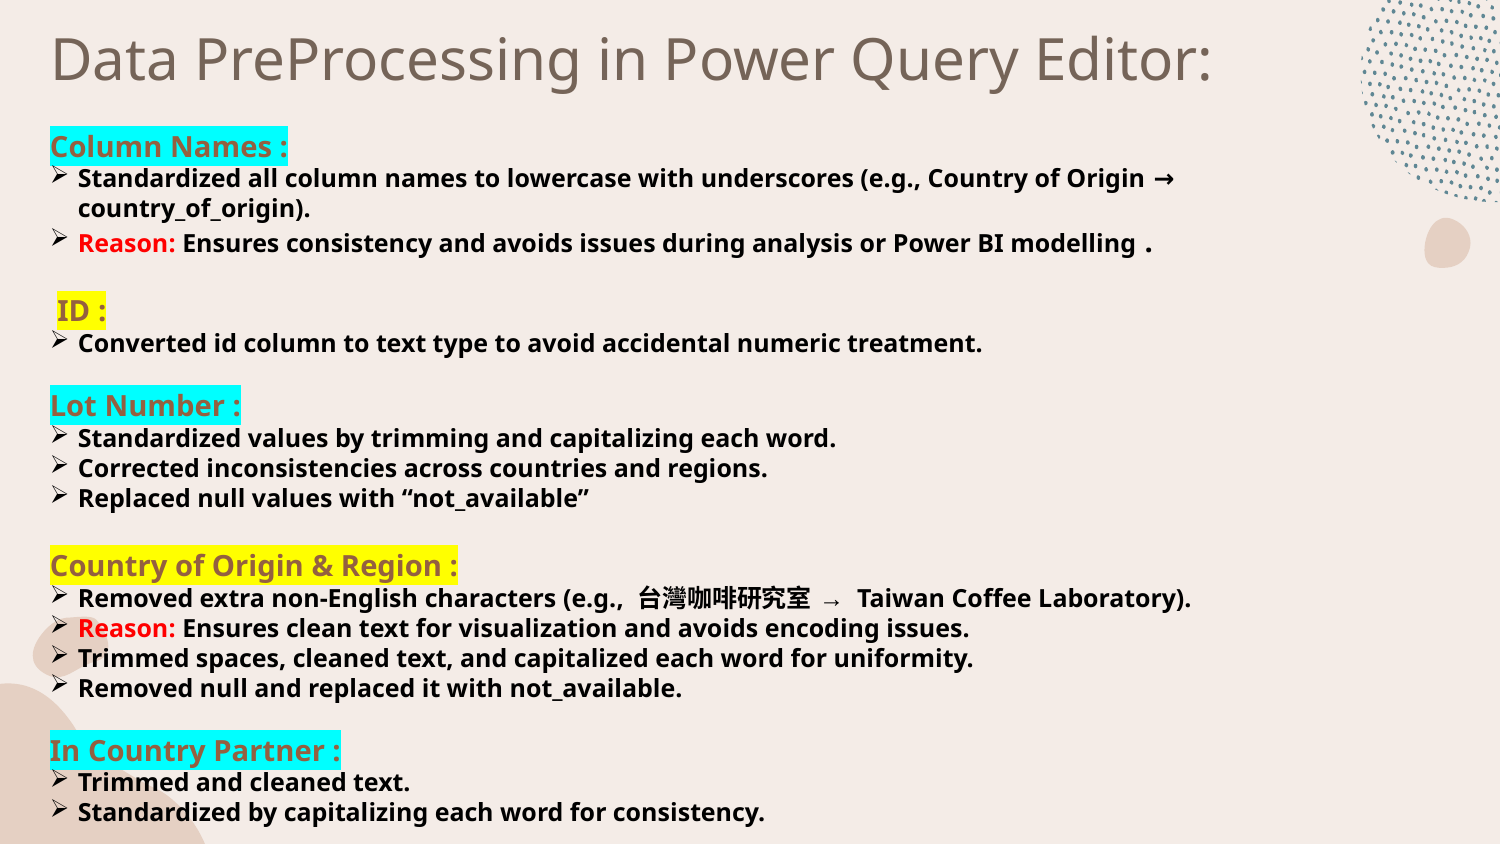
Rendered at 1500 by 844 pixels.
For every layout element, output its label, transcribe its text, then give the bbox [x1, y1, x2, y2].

text_box Column Names : Standardized all column names to lowercase with underscores (e.g., Country of Origin → country_of_origin). Reason: Ensures consistency and avoids issues during analysis or Power BI modelling . ID : Converted id column to text type to avoid accidental numeric treatment. Lot Number : Standardized values by trimming and capitalizing each word. Corrected inconsistencies across countries and regions. Replaced null values with “not_available” Country of Origin & Region : Removed extra non-English characters (e.g., 台灣咖啡研究室 → Taiwan Coffee Laboratory). Reason: Ensures clean text for visualization and avoids encoding issues. Trimmed spaces, cleaned text, and capitalized each word for uniformity. Removed null and replaced it with not_available. In Country Partner : Trimmed and cleaned text. Standardized by capitalizing each word for consistency. [34, 120, 1411, 844]
title Data PreProcessing in Power Query Editor: [35, 6, 1340, 120]
